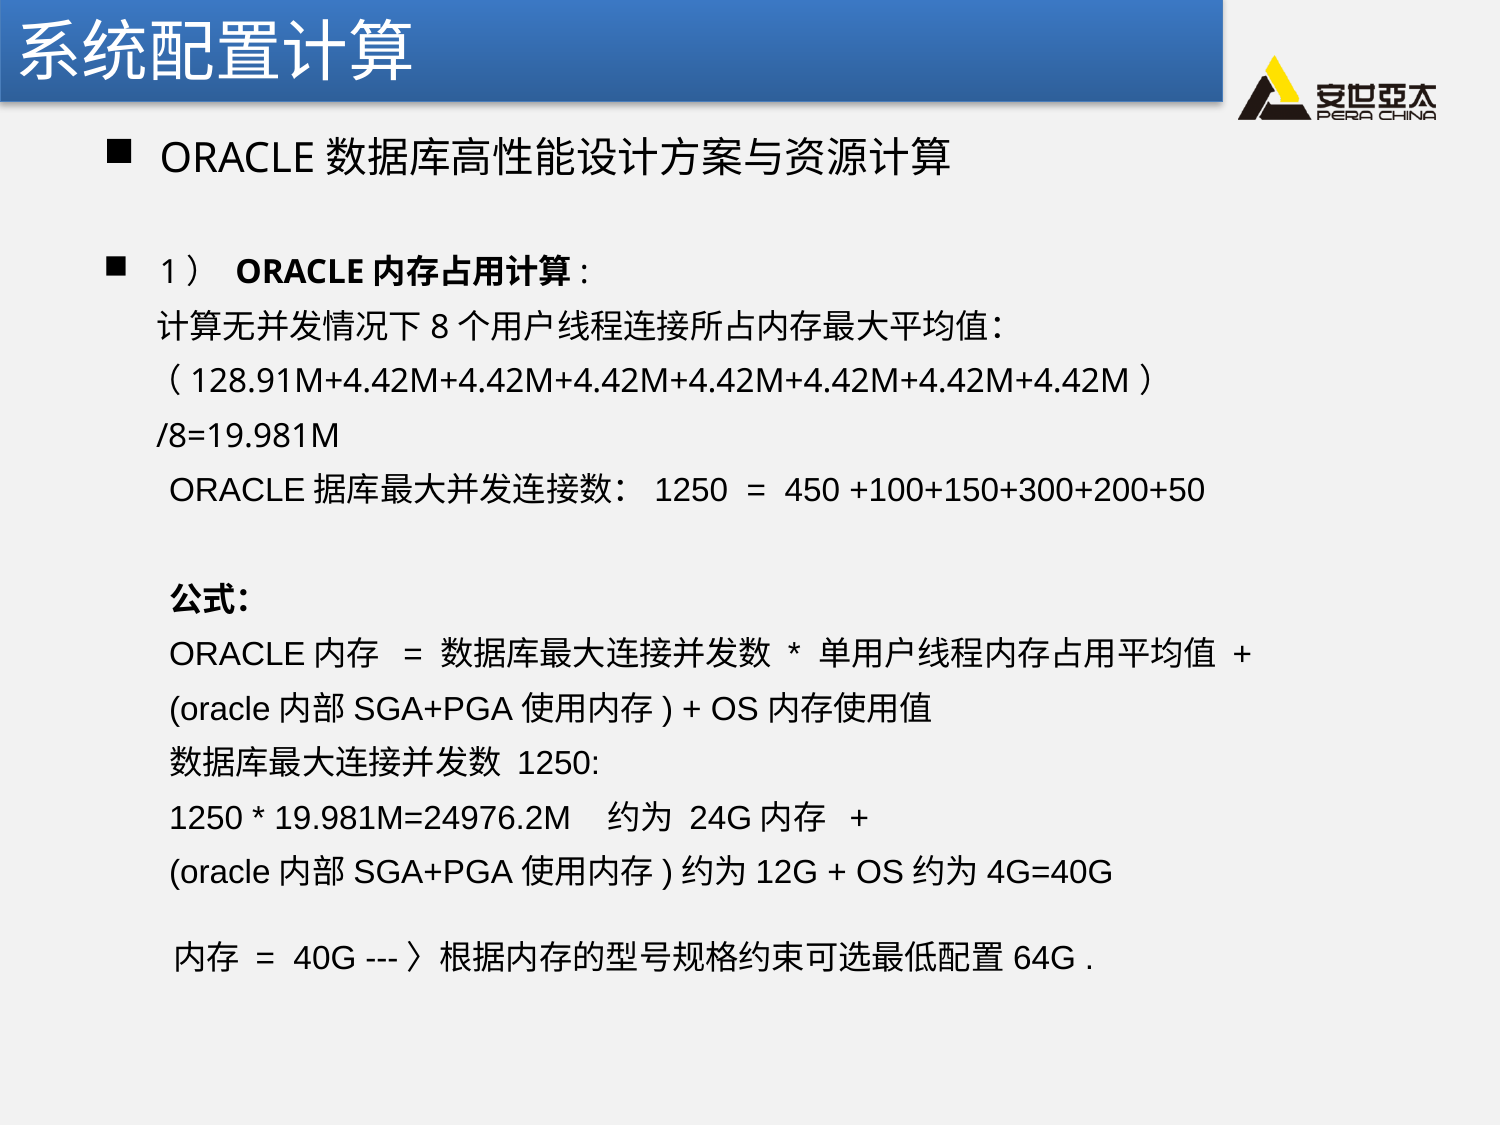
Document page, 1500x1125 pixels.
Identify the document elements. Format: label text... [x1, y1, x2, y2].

list ORACLE数据库高性能设计方案与资源计算 1） ORACLE内存占用计算: 计算无并发情况下8个用户线程连接所占内存最大平均值： （128.91M+4.42M+4.42M+4.42M+4.42M+4.42M+4.42M+4.42M） /8=19.981M ORACLE据库最大并发连接数：1250 = 450 +100+150+300+200+50 公式： ORACLE内存 = 数据库最大连接并发数 * 单用户线程内存占用平均值 + (oracle内部SGA+PGA使用内存) + OS内存使用值 数据库最大连接并发数 1250: 1250 * 19.981M=24976.2M 约为 24G内存 + (oracle内部SGA+PGA使用内存)约为12G + OS约为4G=40G [88, 113, 1365, 1048]
text_box 系统配置计算 [0, 0, 1223, 102]
text_box 内存 = 40G ---〉根据内存的型号规格约束可选最低配置64G . [124, 928, 1367, 984]
picture [1237, 54, 1436, 120]
